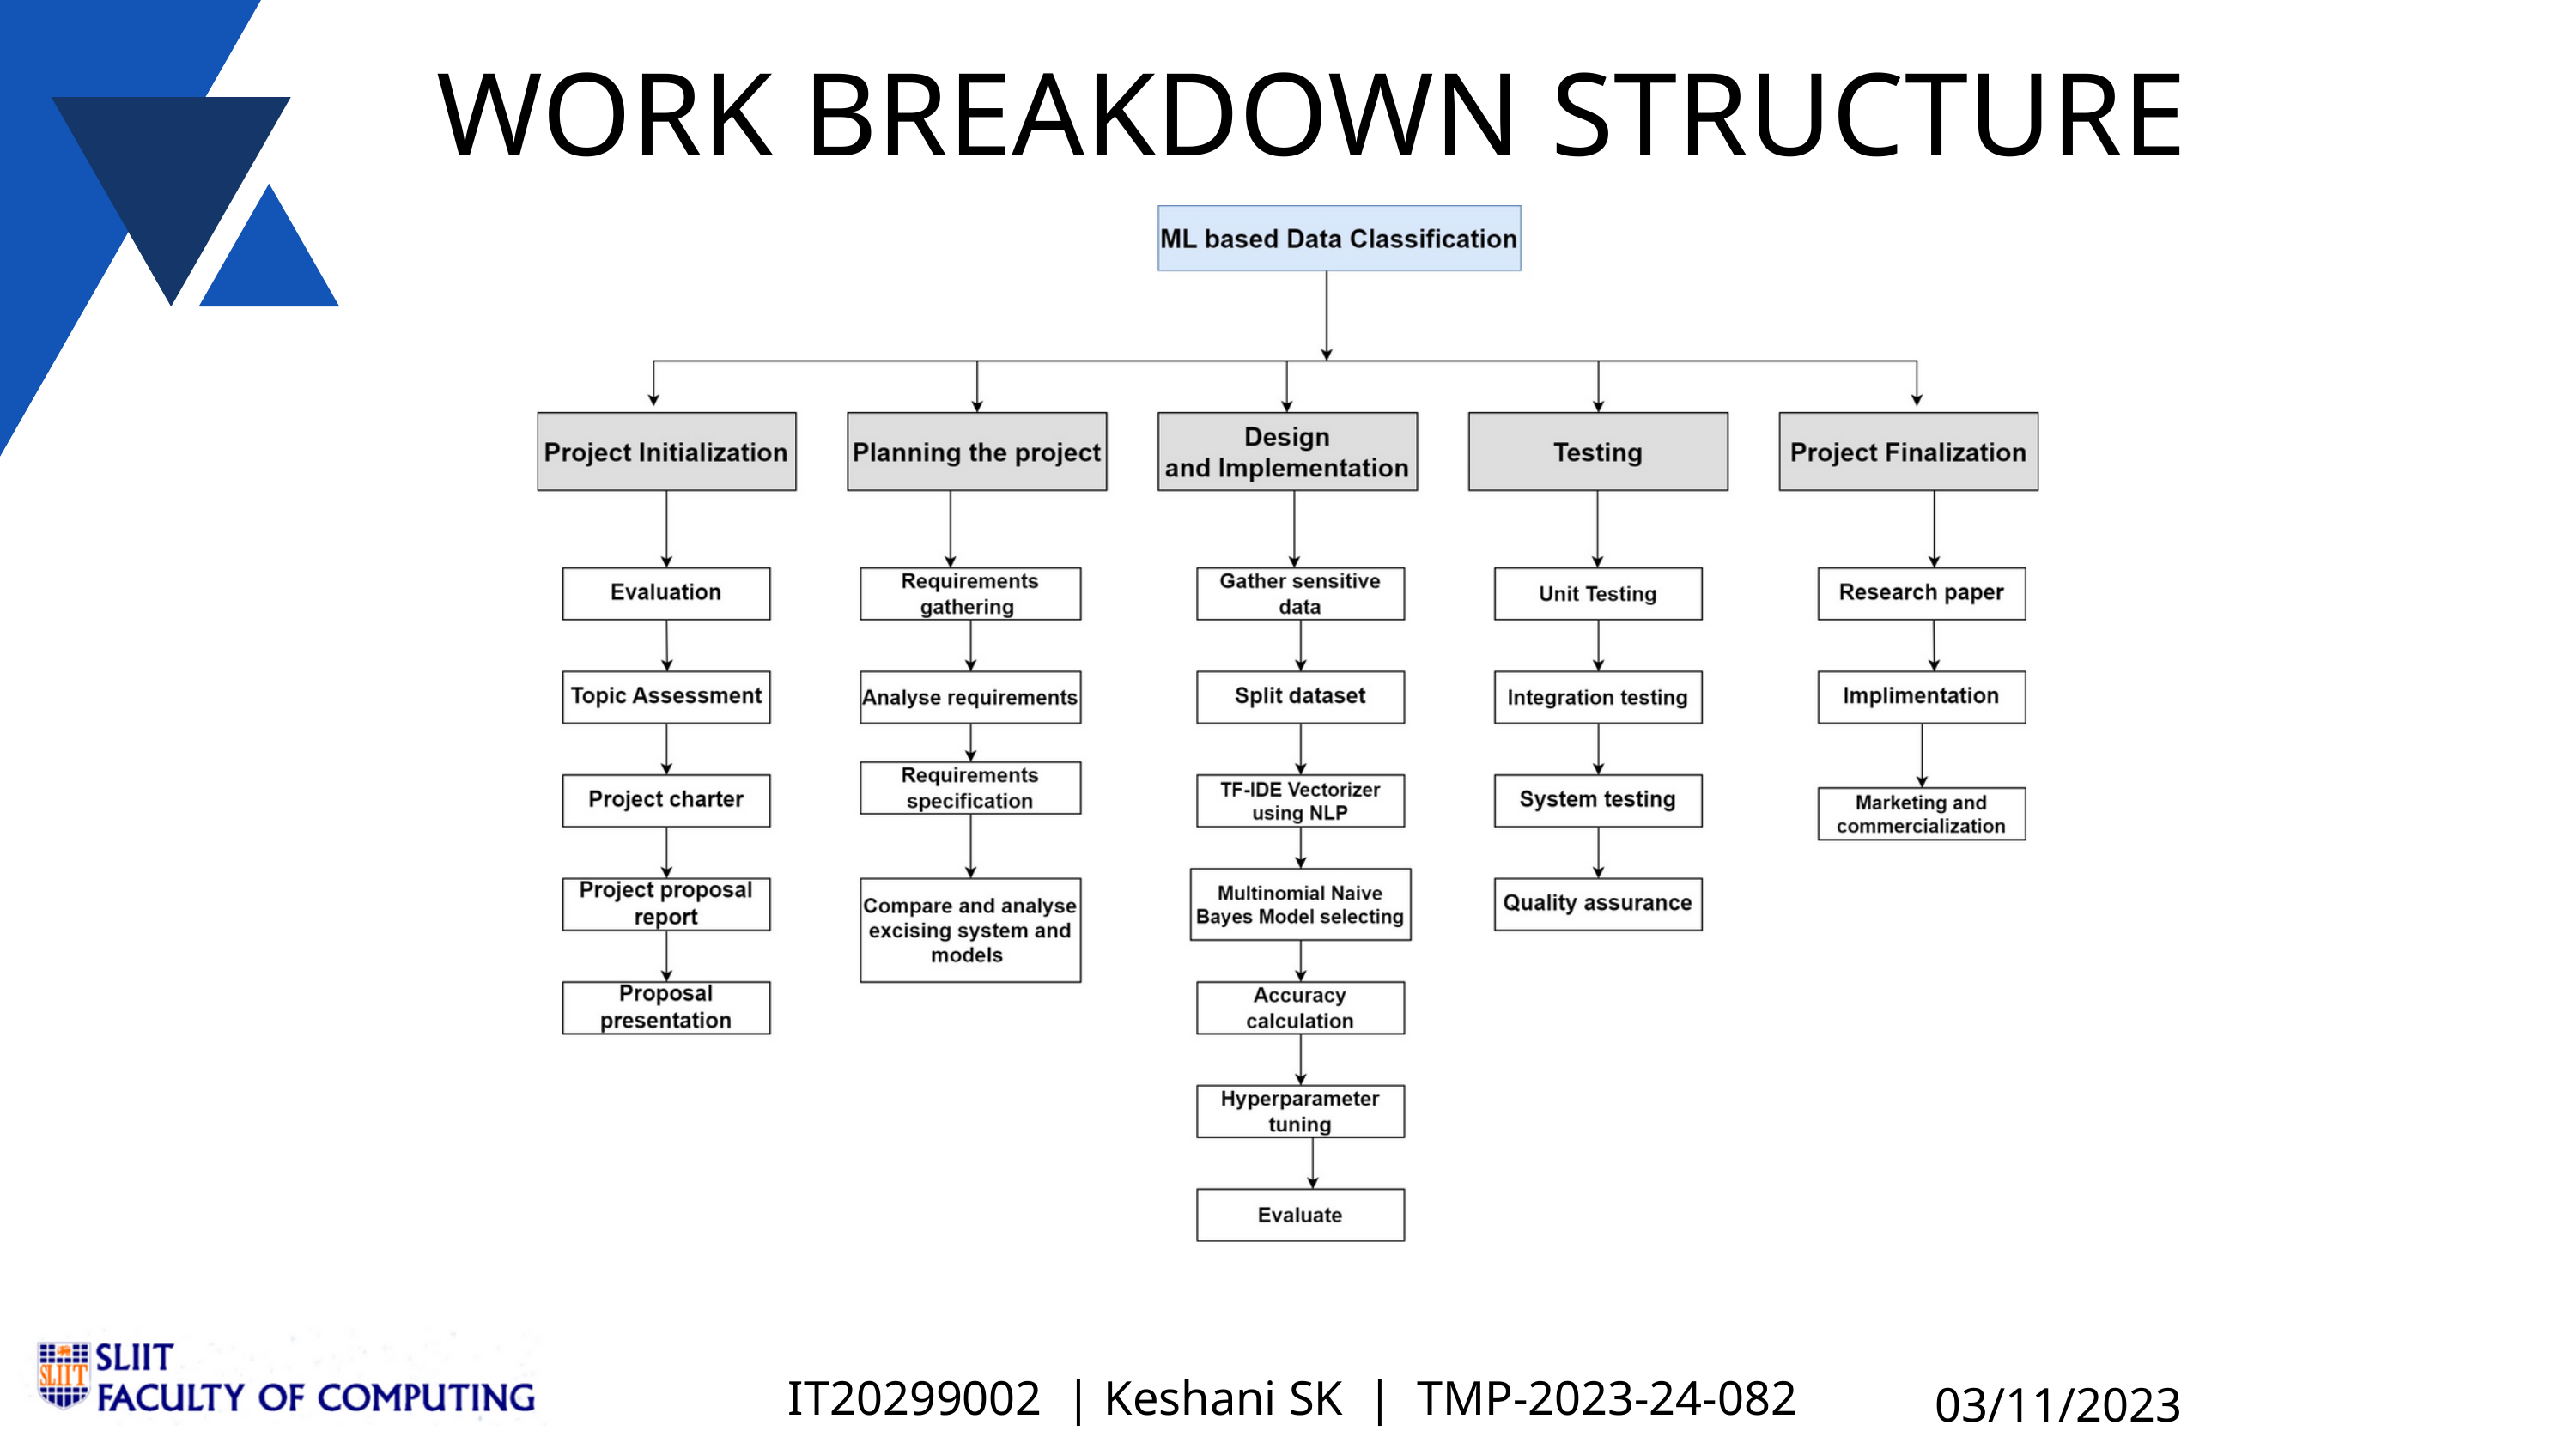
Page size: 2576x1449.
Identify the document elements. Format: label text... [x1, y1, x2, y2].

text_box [198, 183, 340, 307]
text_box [0, 0, 393, 521]
text_box [537, 205, 2039, 1243]
text_box WORK BREAKDOWN STRUCTURE [436, 42, 2408, 179]
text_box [51, 96, 291, 307]
text_box 03/11/2023 [1912, 1366, 2206, 1432]
text_box [18, 1319, 557, 1426]
text_box IT20299002 | Keshani SK | TMP-2023-24-082 [687, 1359, 1899, 1425]
